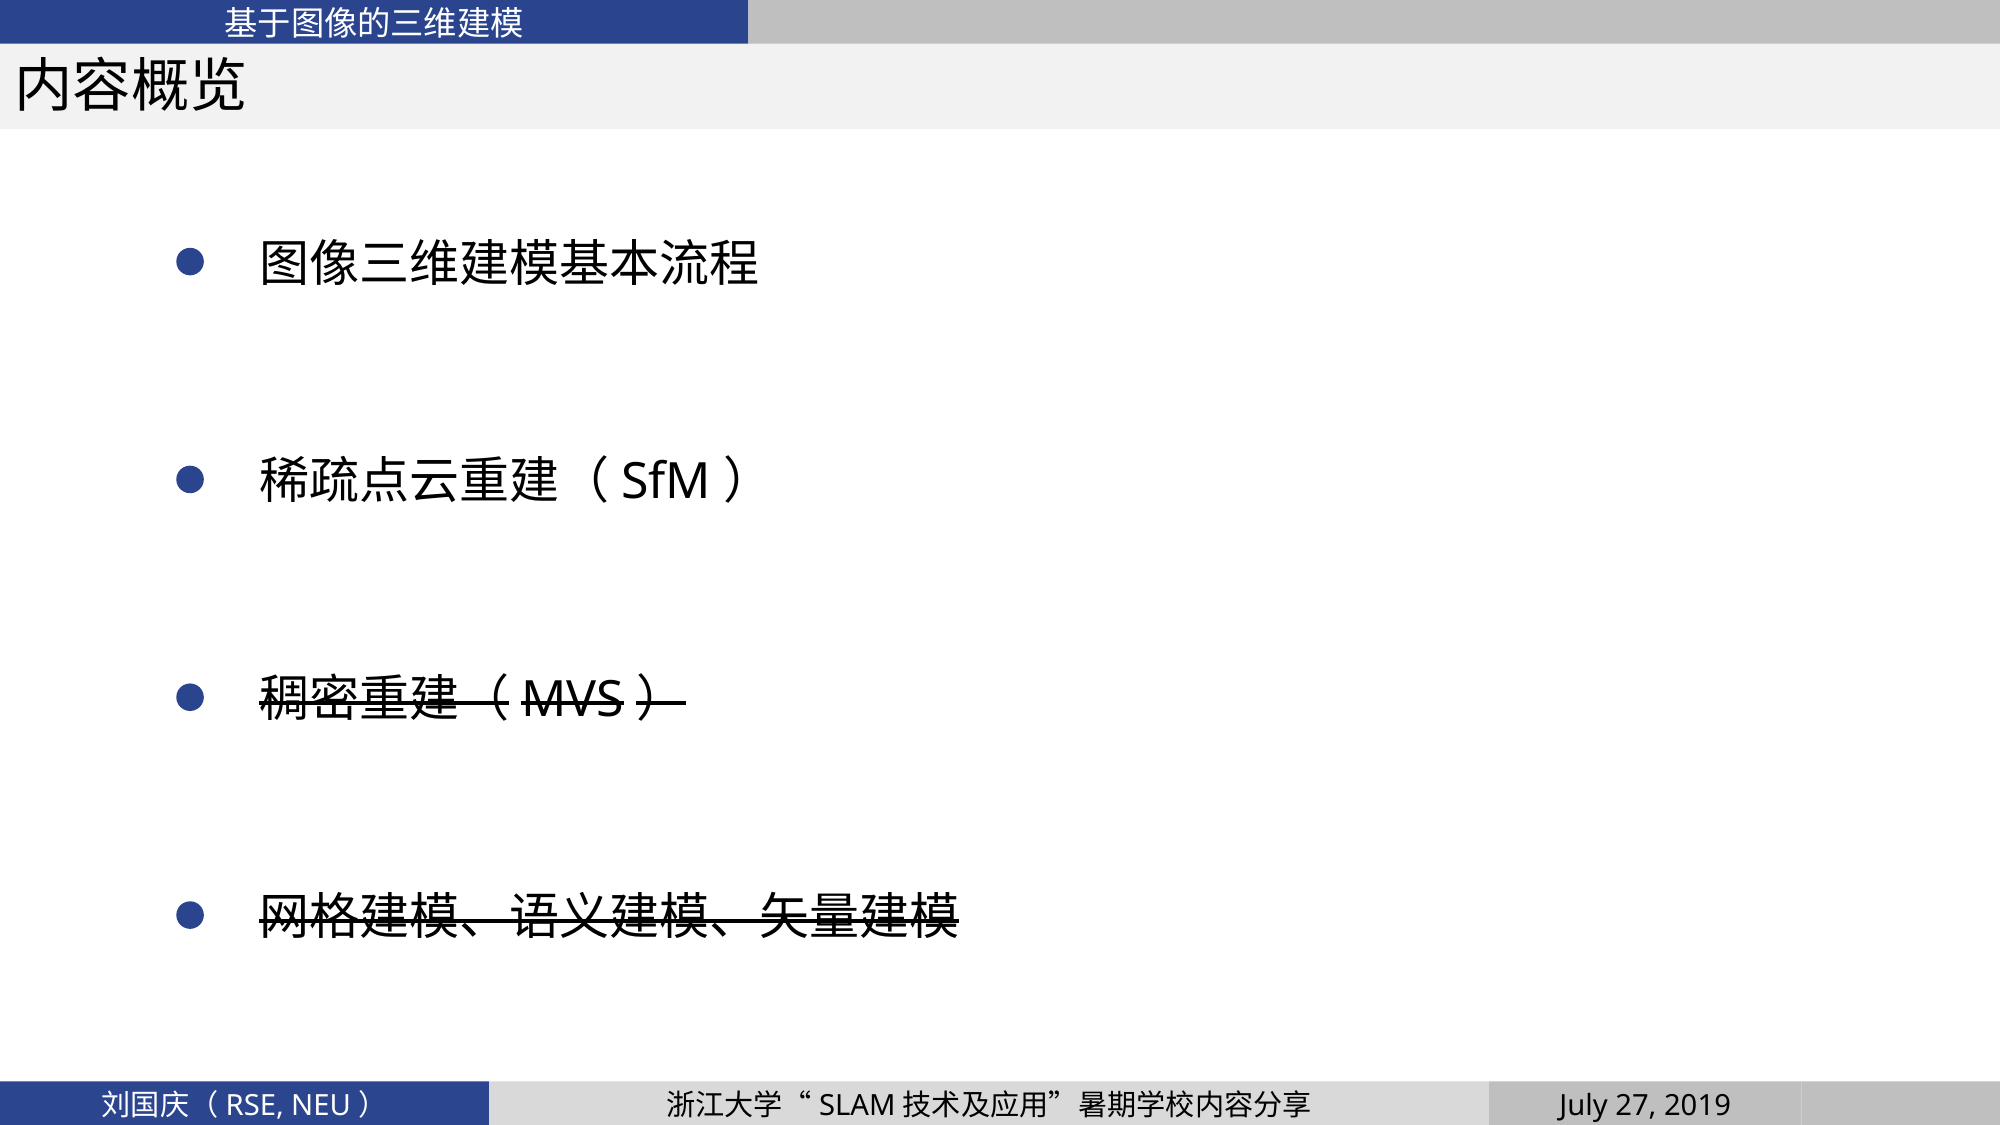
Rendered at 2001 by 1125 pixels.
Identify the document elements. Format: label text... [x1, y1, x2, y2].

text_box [176, 877, 1802, 953]
text_box 刘国庆（RSE, NEU） [0, 1080, 488, 1125]
text_box [0, 45, 2000, 130]
text_box [747, 0, 2000, 45]
text_box [1800, 1080, 2000, 1125]
text_box 基于图像的三维建模 [0, 0, 747, 45]
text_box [176, 659, 1802, 735]
text_box 内容概览 [0, 40, 476, 126]
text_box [176, 223, 1802, 300]
text_box July 27, 2019 [1488, 1080, 1800, 1125]
text_box 浙江大学“SLAM技术及应用”暑期学校内容分享 [488, 1080, 1488, 1125]
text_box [176, 441, 1802, 518]
